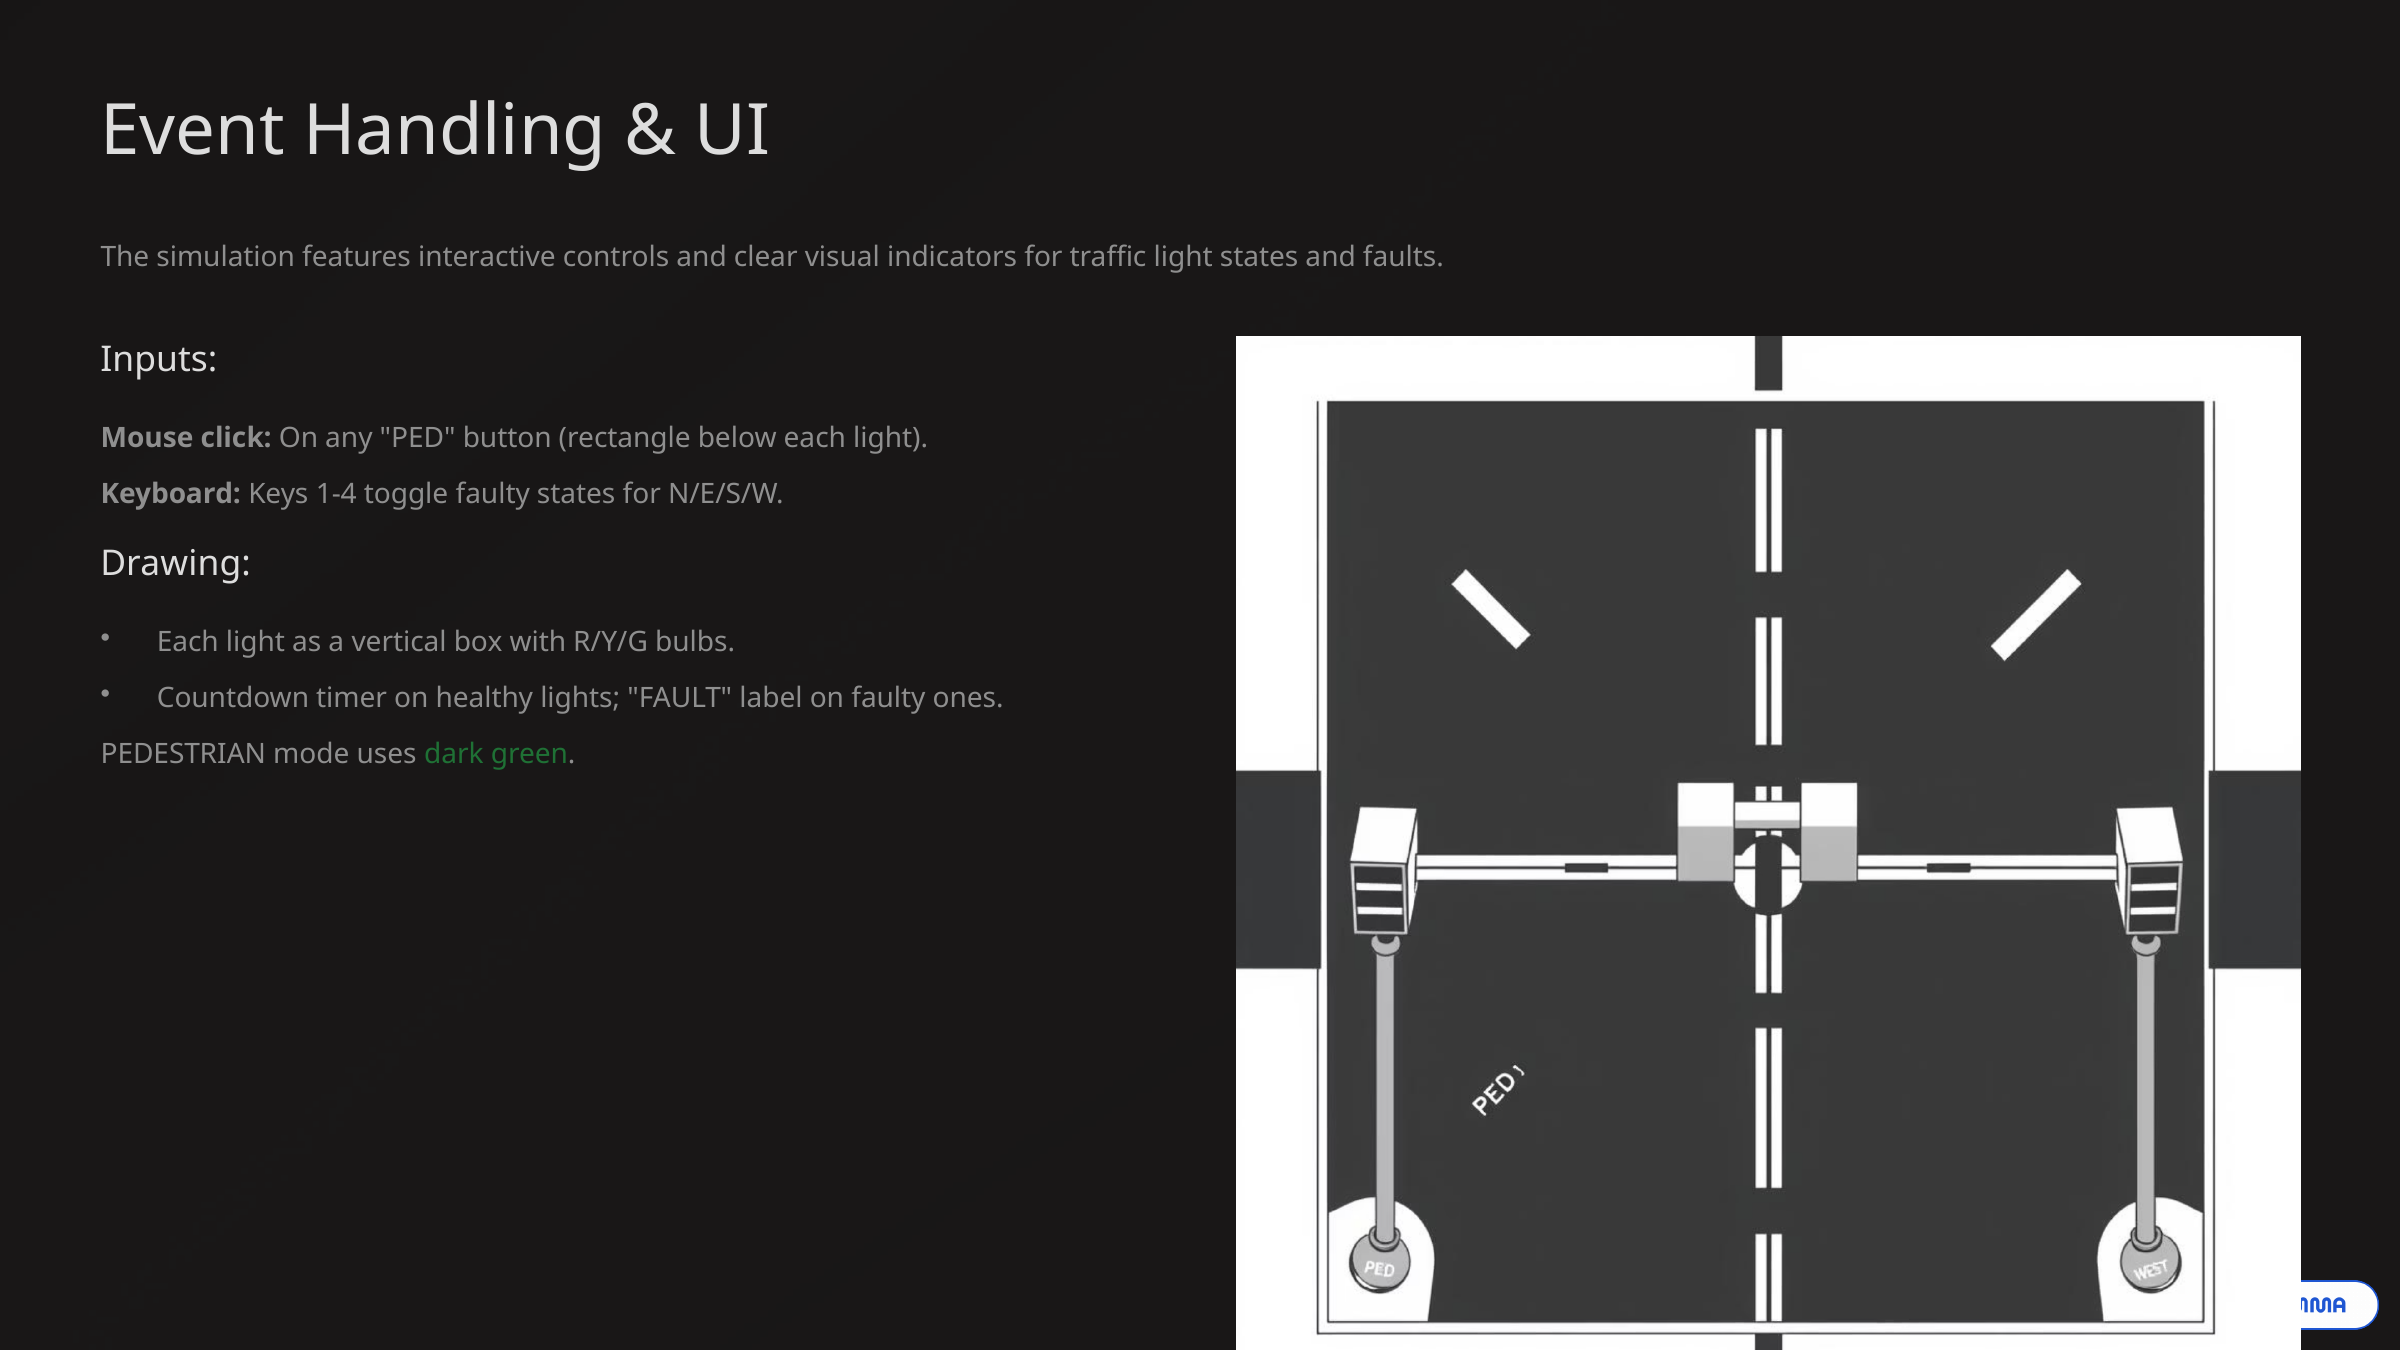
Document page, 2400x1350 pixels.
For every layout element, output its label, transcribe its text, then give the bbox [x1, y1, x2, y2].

text_box Event Handling & UI [100, 79, 820, 169]
text_box Each light as a vertical box with R/Y/G bulbs. [100, 611, 1165, 658]
text_box Countdown timer on healthy lights; "FAULT" label on faulty ones. [100, 667, 1165, 714]
text_box The simulation features interactive controls and clear visual indicators for traffic light states and faults. [100, 226, 2300, 273]
text_box Mouse click: On any "PED" button (rectangle below each light). [100, 407, 1165, 453]
text_box PEDESTRIAN mode uses dark green. [100, 723, 1165, 770]
text_box Inputs: [100, 333, 460, 379]
picture [1236, 336, 2389, 1350]
text_box Keyboard: Keys 1-4 toggle faulty states for N/E/S/W. [100, 463, 1165, 510]
text_box Drawing: [100, 537, 460, 583]
